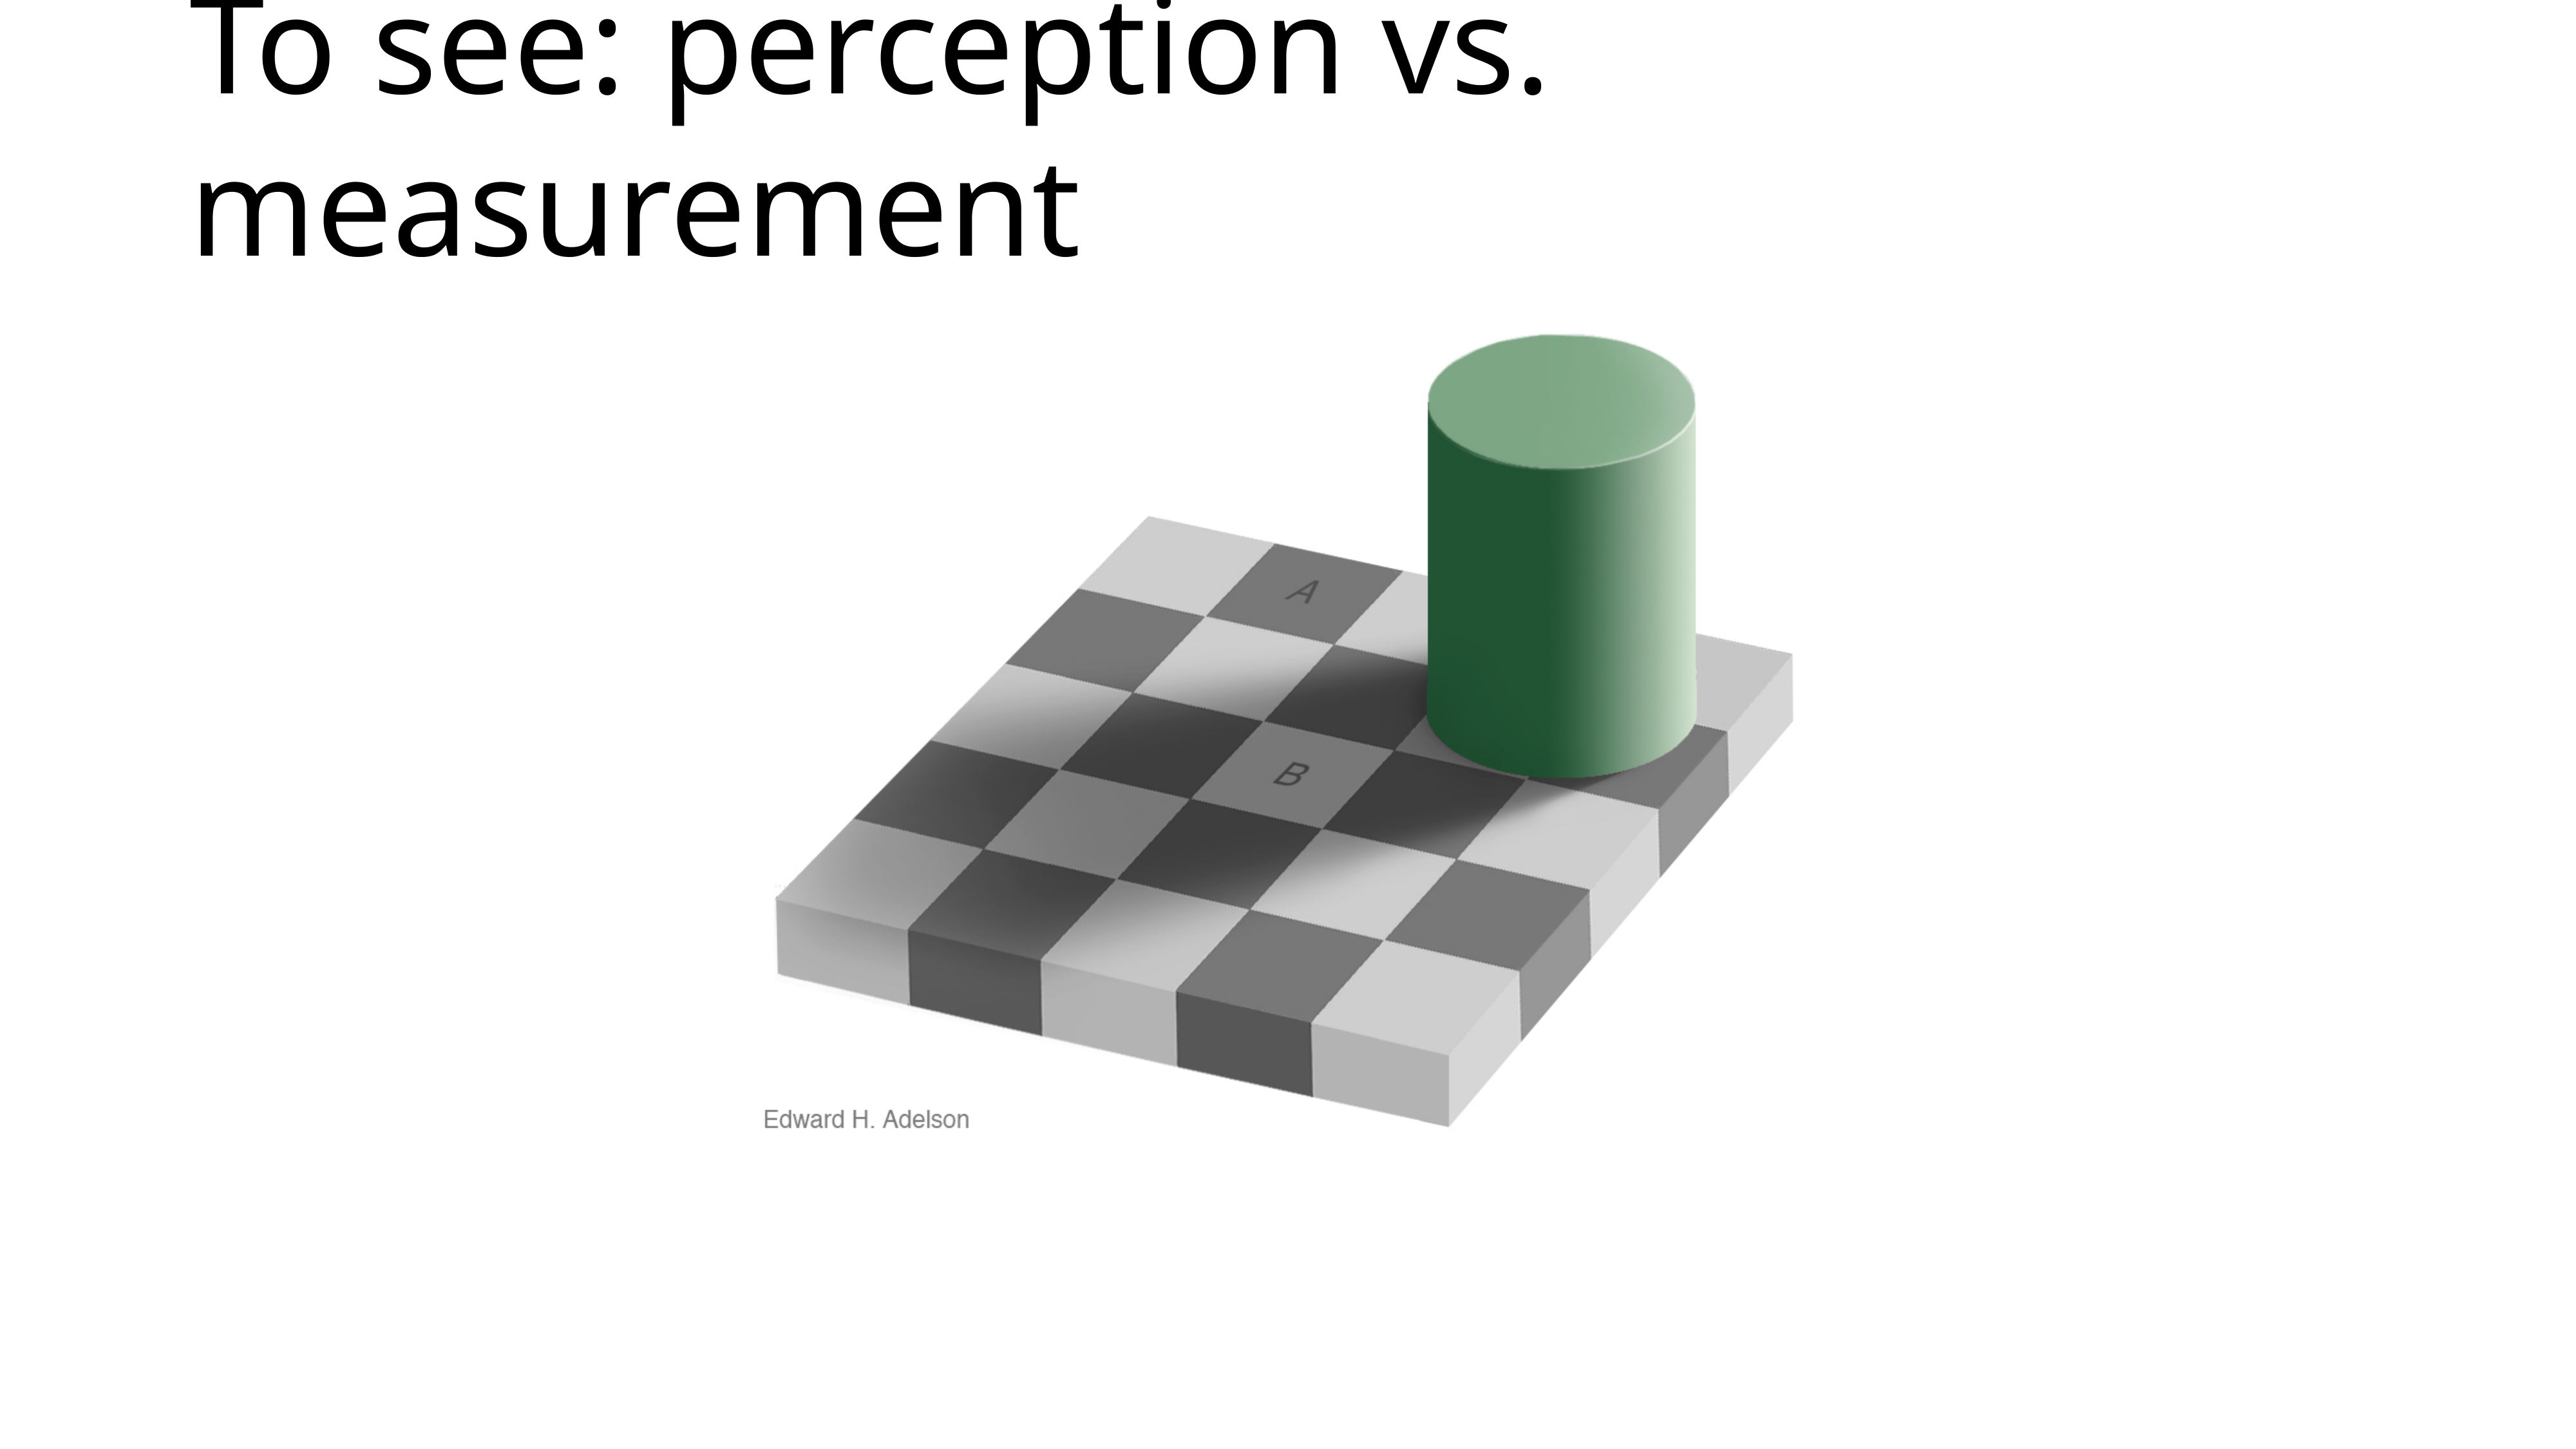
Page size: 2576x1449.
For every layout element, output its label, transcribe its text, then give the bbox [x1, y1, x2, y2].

title To see: perception vs. measurement [184, 0, 2404, 242]
picture [745, 302, 1831, 1146]
